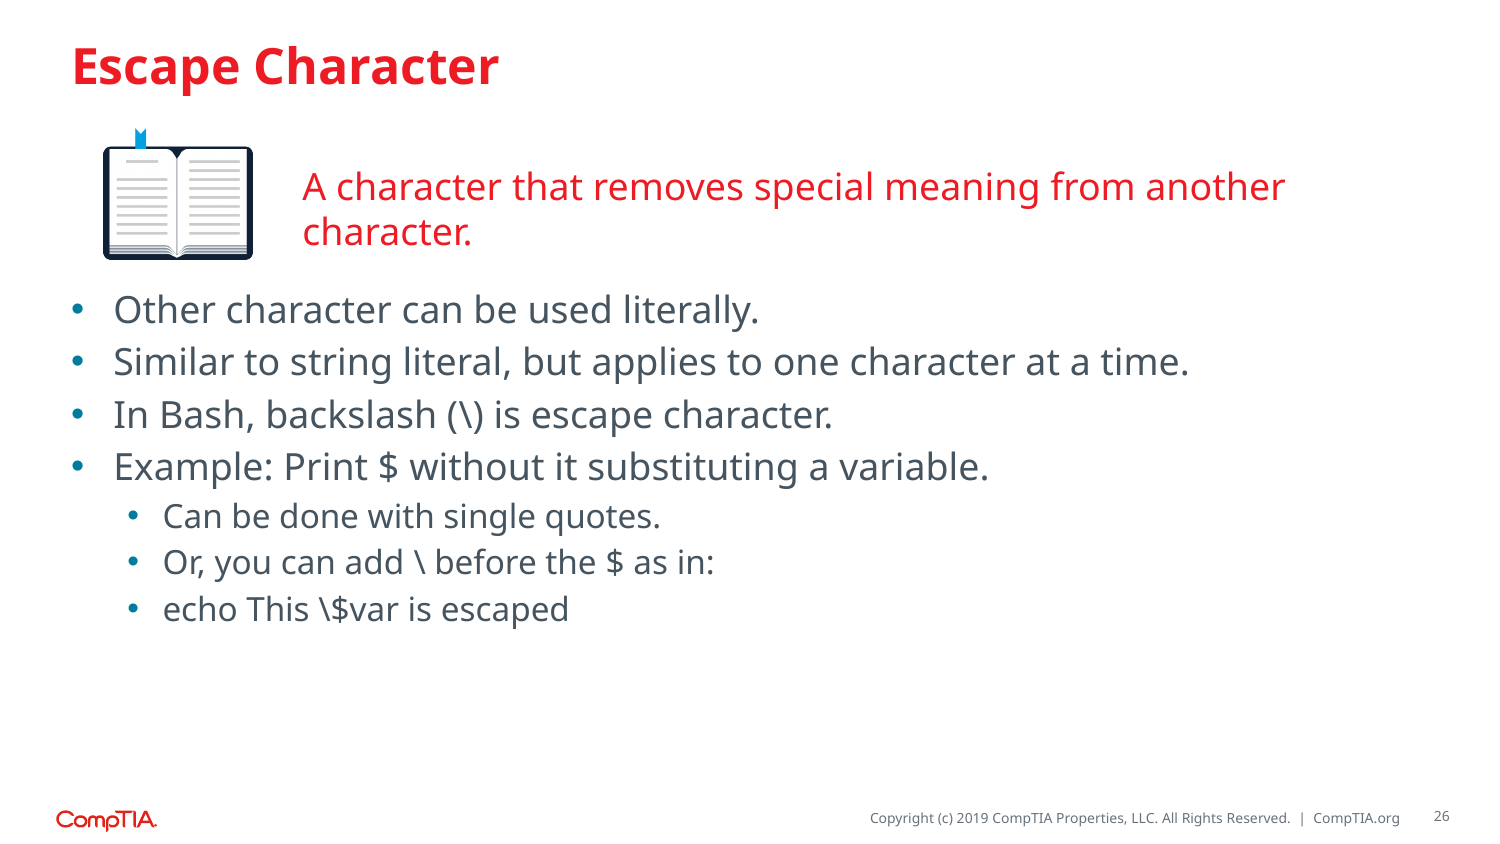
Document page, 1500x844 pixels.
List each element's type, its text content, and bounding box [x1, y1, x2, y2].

list A character that removes special meaning from another character. [287, 155, 1445, 249]
title Escape Character [56, 12, 1444, 117]
slide_number 26 [1407, 800, 1450, 835]
picture [103, 128, 253, 260]
list Other character can be used literally. Similar to string literal, but applies to one character at a time. In Bash, backslash (\) is escape character. Example: Print $ without it substituting a variable. Can be done with single quotes. Or, you can add \ before the $ as in: echo This \$var is escaped [56, 278, 1444, 764]
